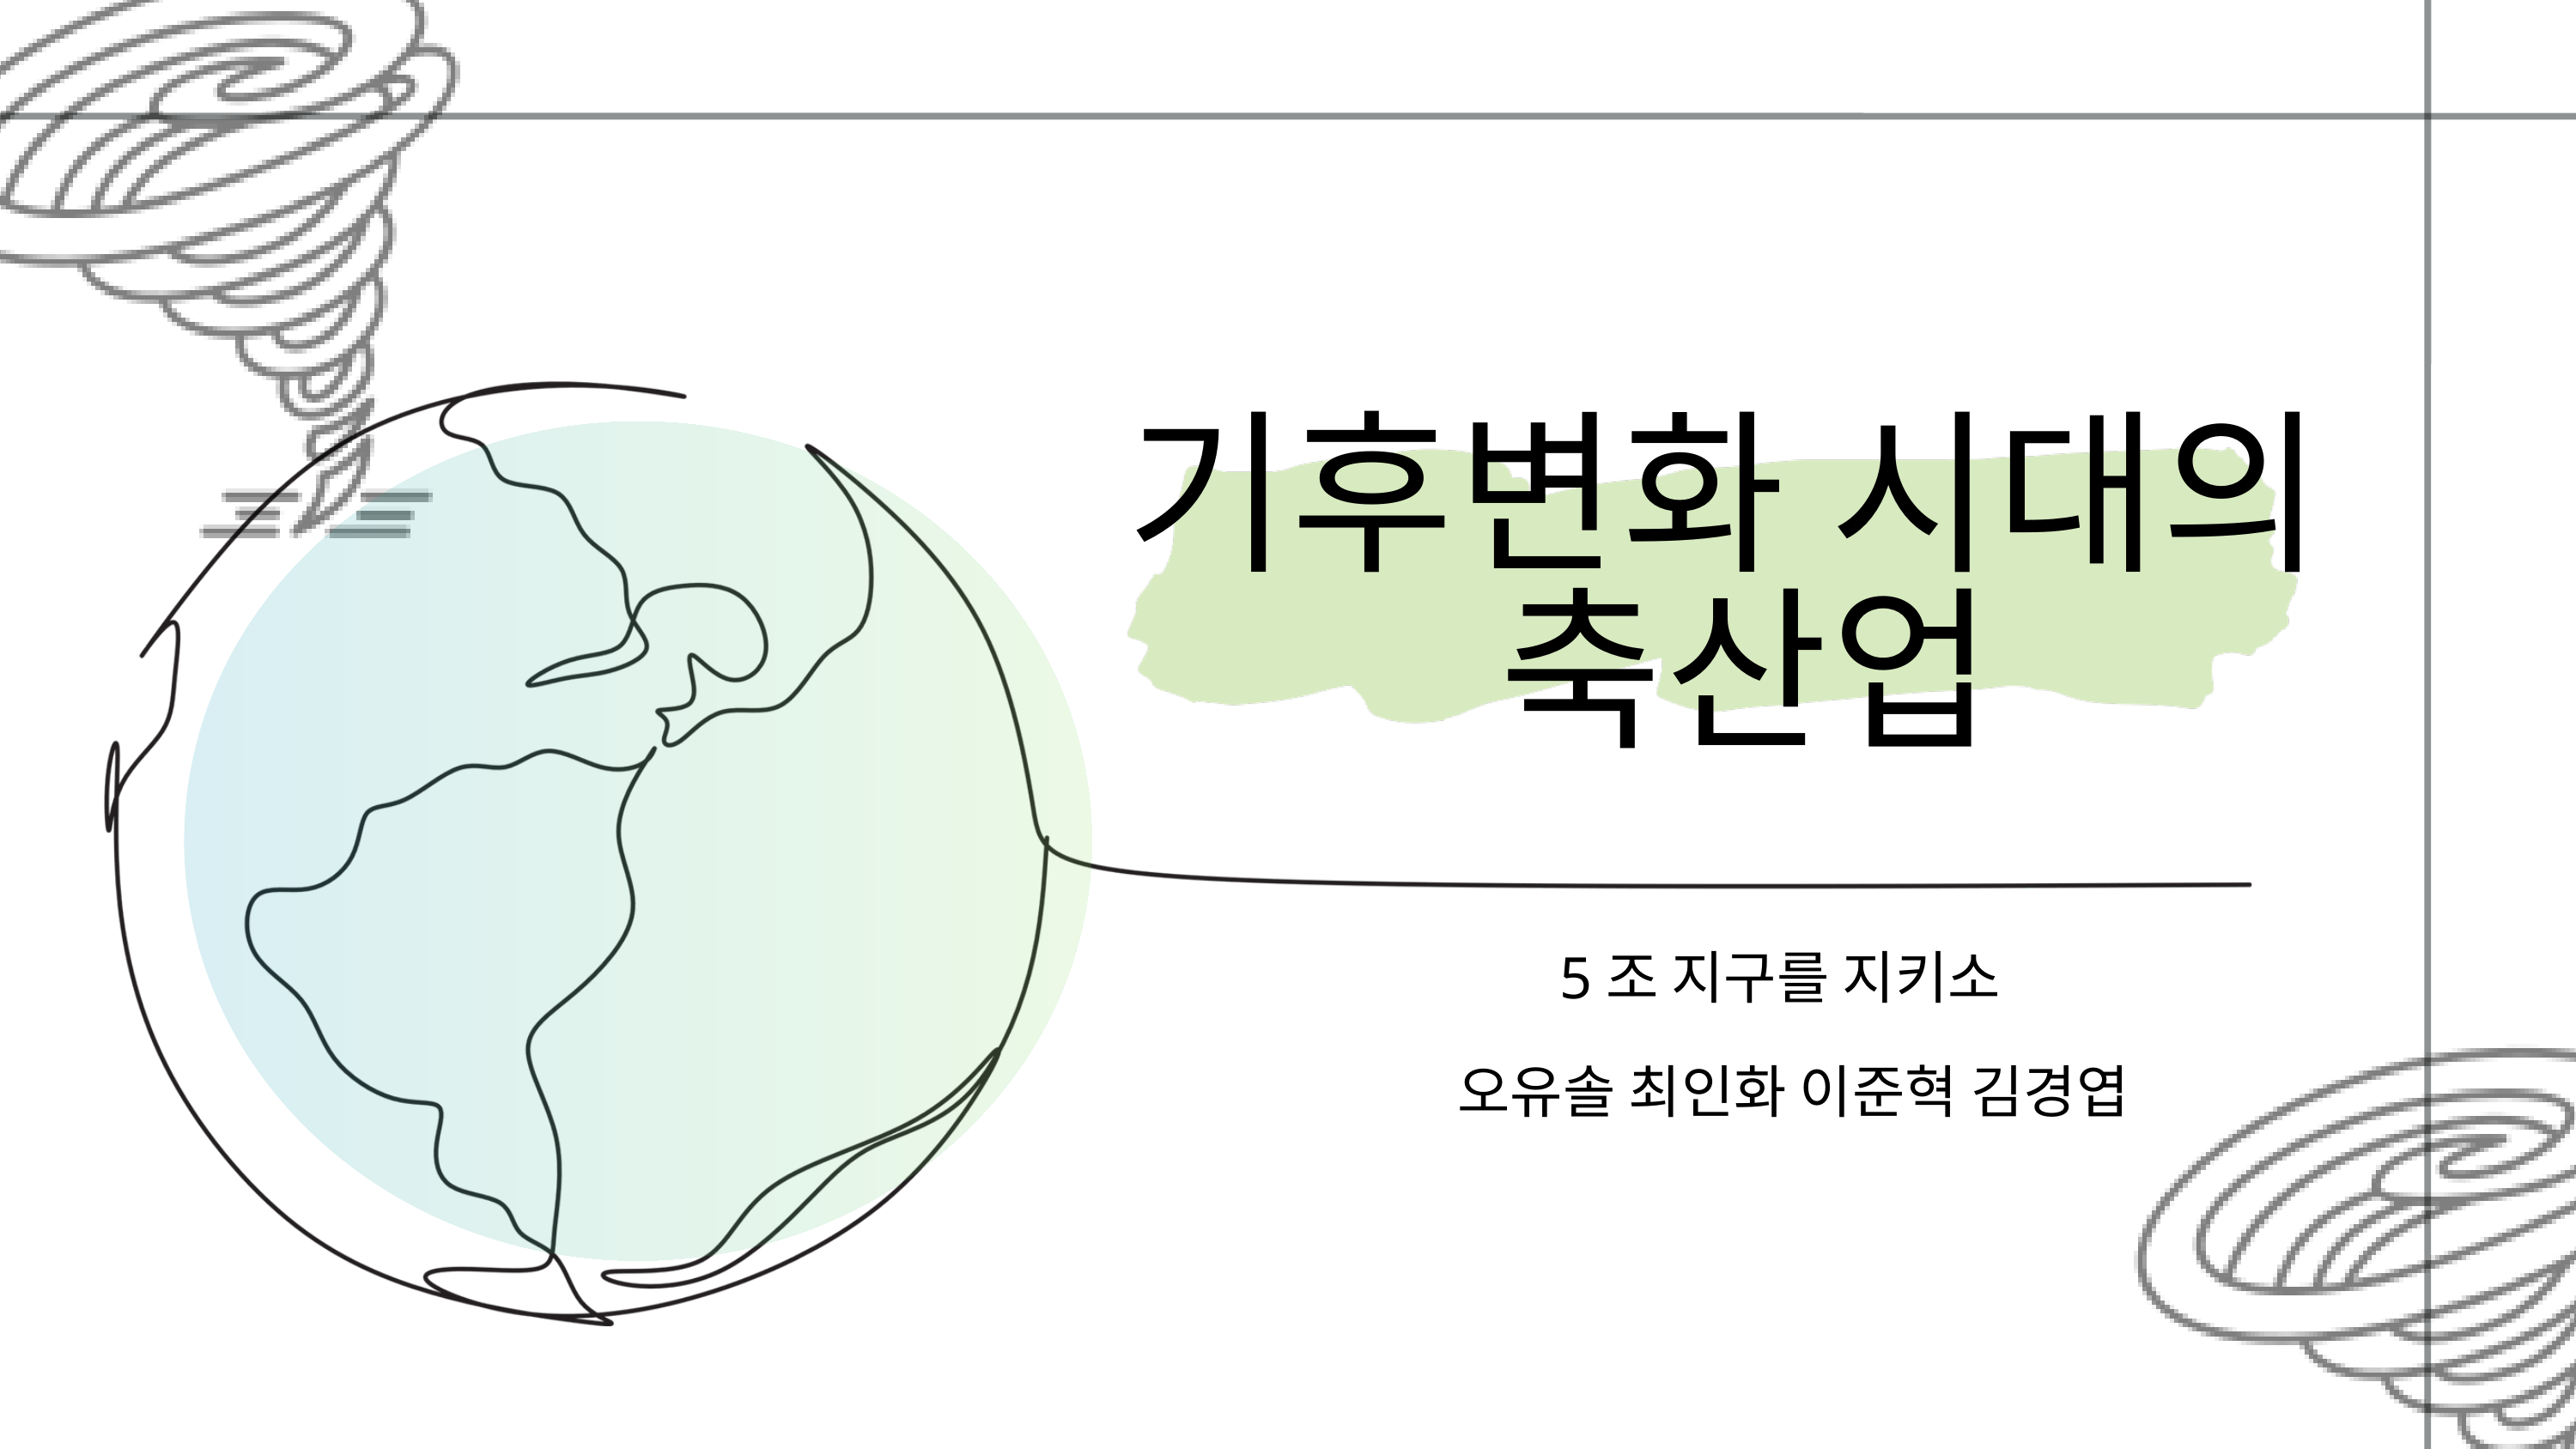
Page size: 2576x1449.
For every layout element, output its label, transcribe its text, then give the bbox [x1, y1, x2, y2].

text_box [0, 0, 460, 538]
text_box 5조 지구를 지키소 오유솔 최인화 이준혁 김경엽 [1230, 952, 2330, 1125]
text_box [103, 538, 2252, 1326]
text_box [460, 380, 2252, 420]
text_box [184, 421, 1092, 1261]
text_box [2129, 1035, 2576, 1449]
text_box 기후변화 시대의 축산업 [1066, 417, 2428, 772]
